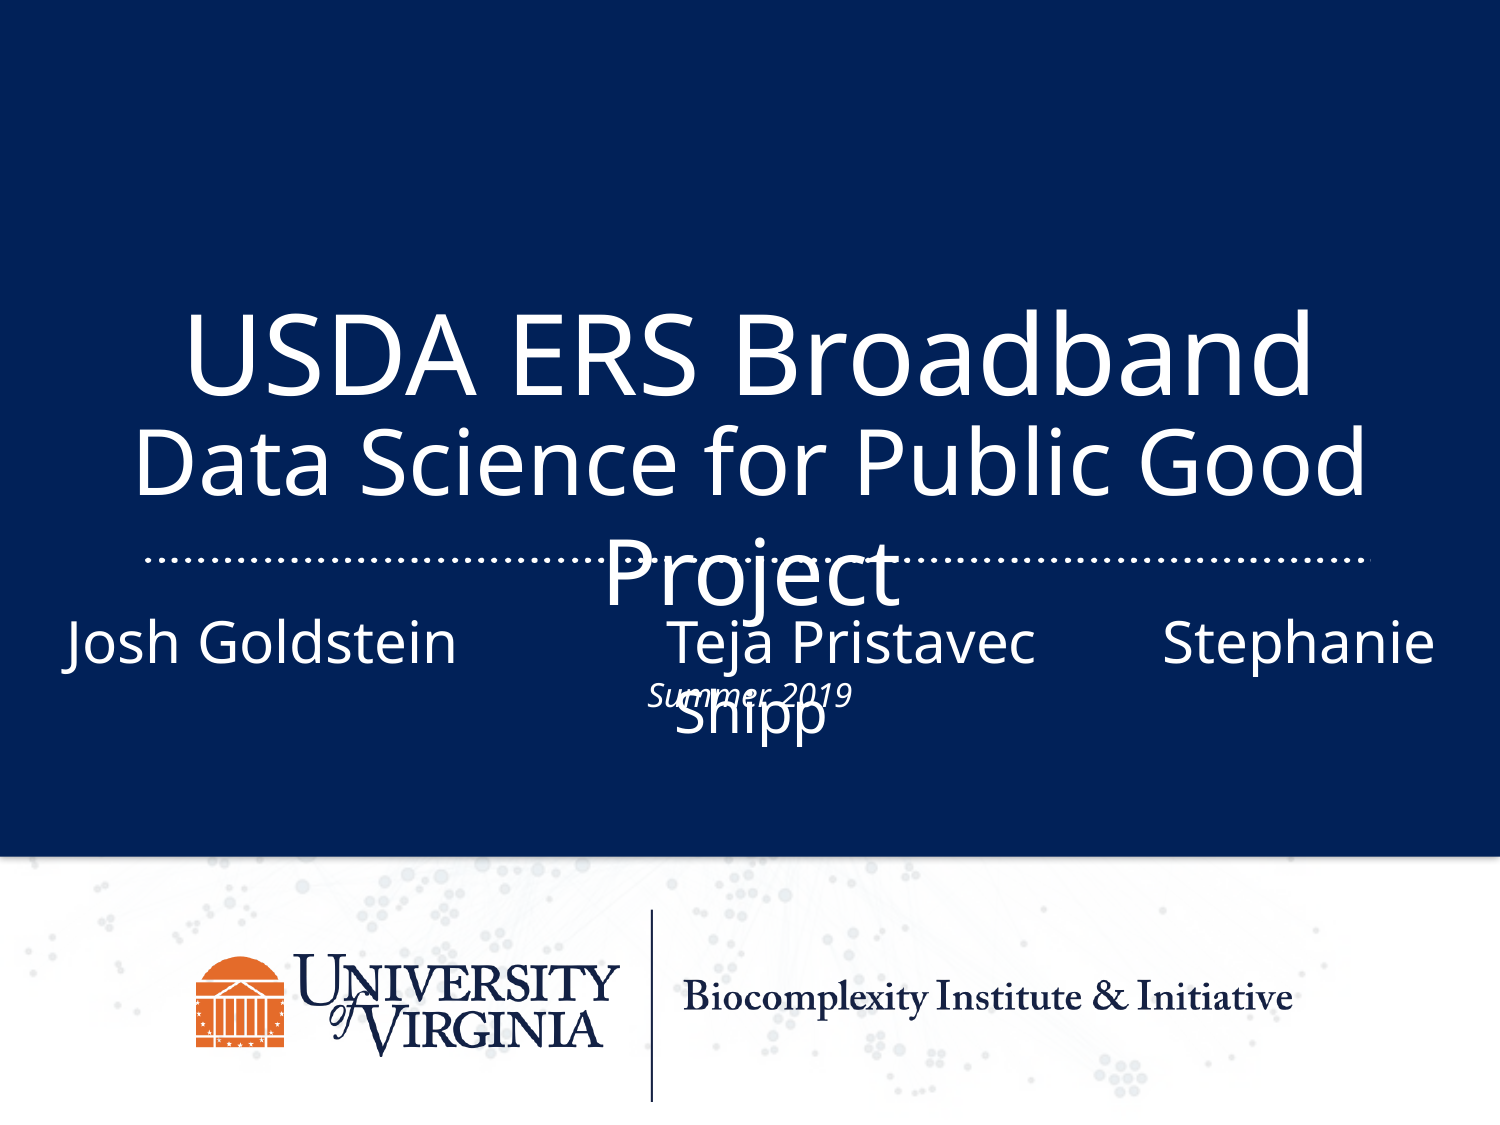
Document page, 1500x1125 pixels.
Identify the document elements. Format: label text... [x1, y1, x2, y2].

list USDA ERS Broadband [0, 276, 1500, 397]
picture [195, 909, 1318, 1103]
picture [142, 526, 1371, 573]
list Data Science for Public Good Project [1, 396, 1500, 524]
list Summer 2019 [0, 666, 1500, 724]
list Josh Goldstein Teja Pristavec Stephanie Shipp [1, 597, 1500, 666]
